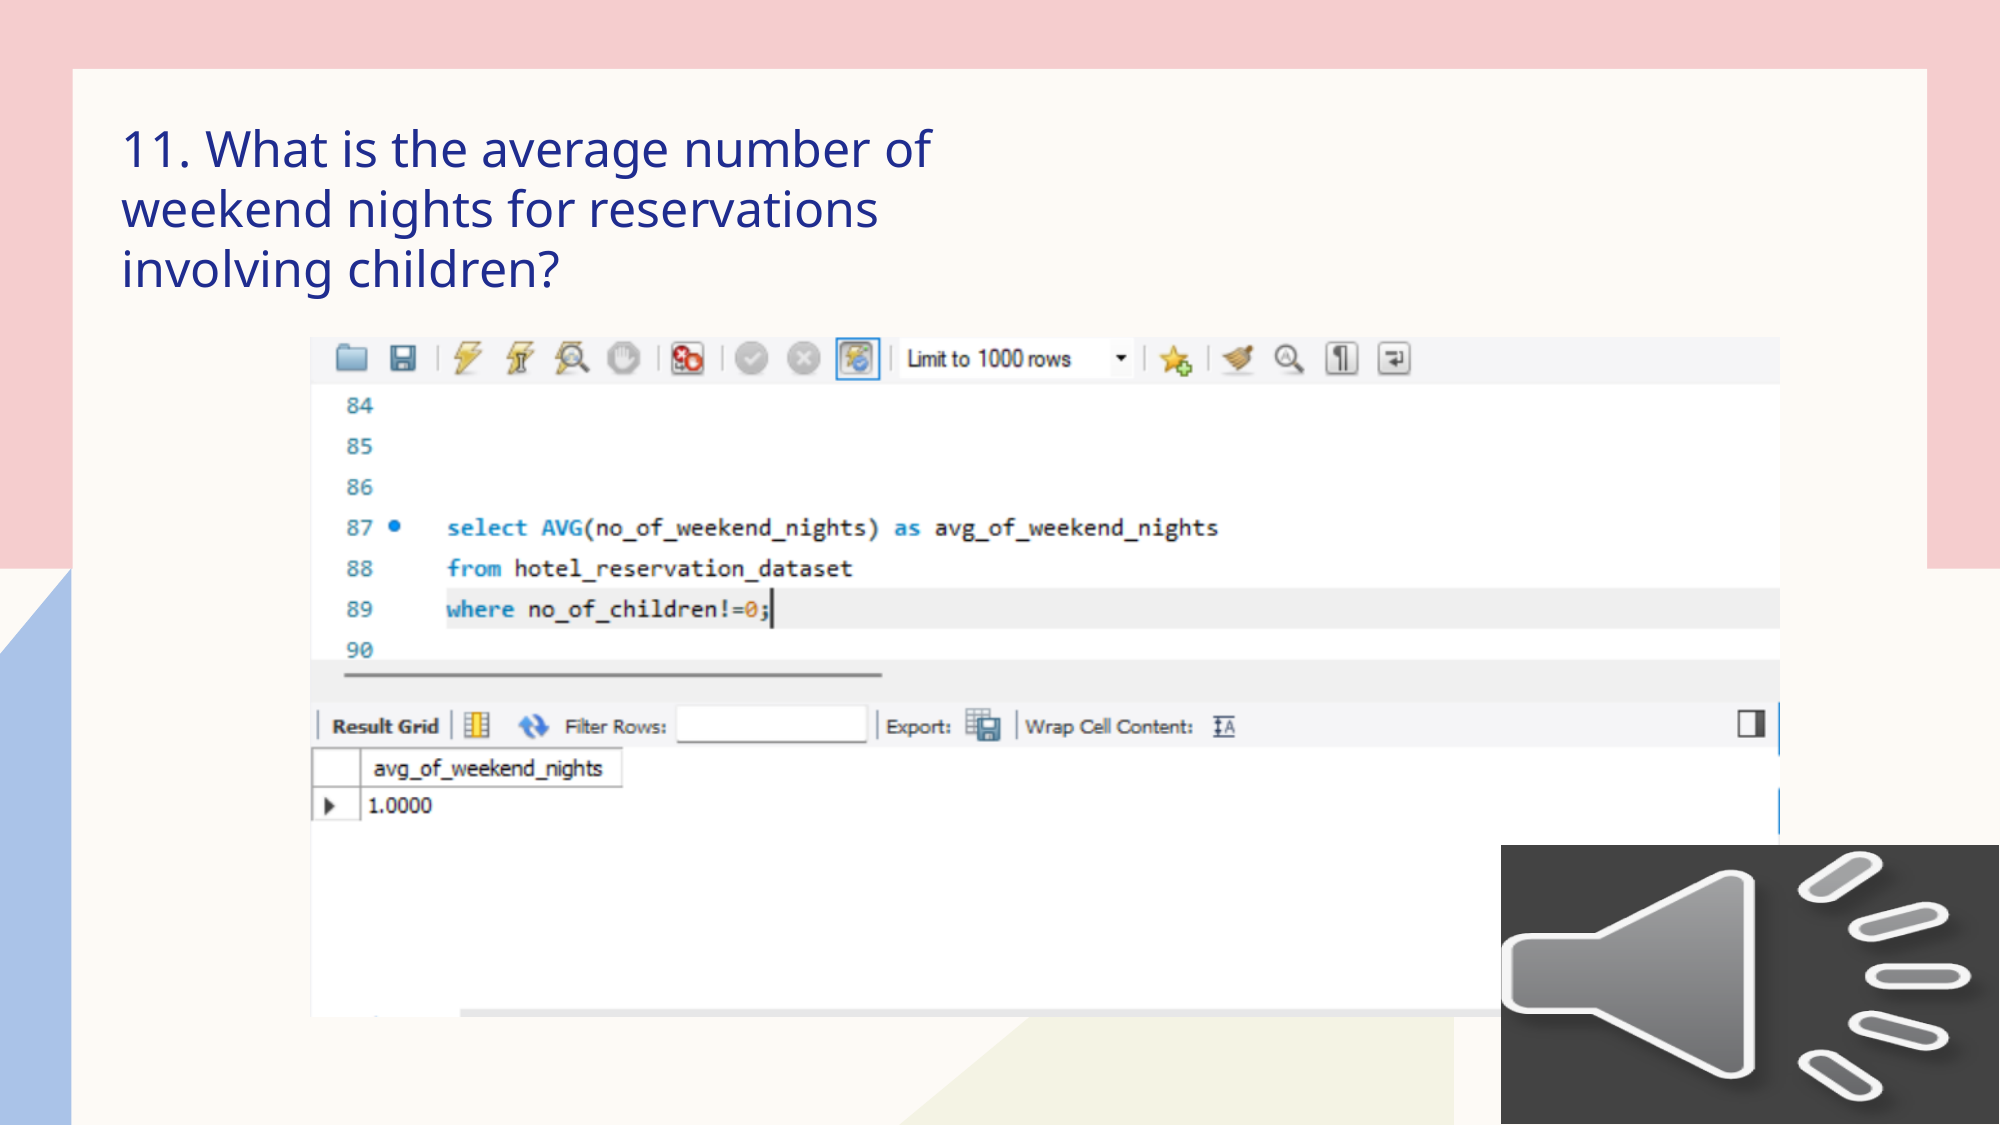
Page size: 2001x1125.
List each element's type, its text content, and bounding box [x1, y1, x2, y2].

picture [310, 337, 2000, 1125]
list 11. What is the average number of weekend nights for reservations involving children? [106, 116, 970, 338]
